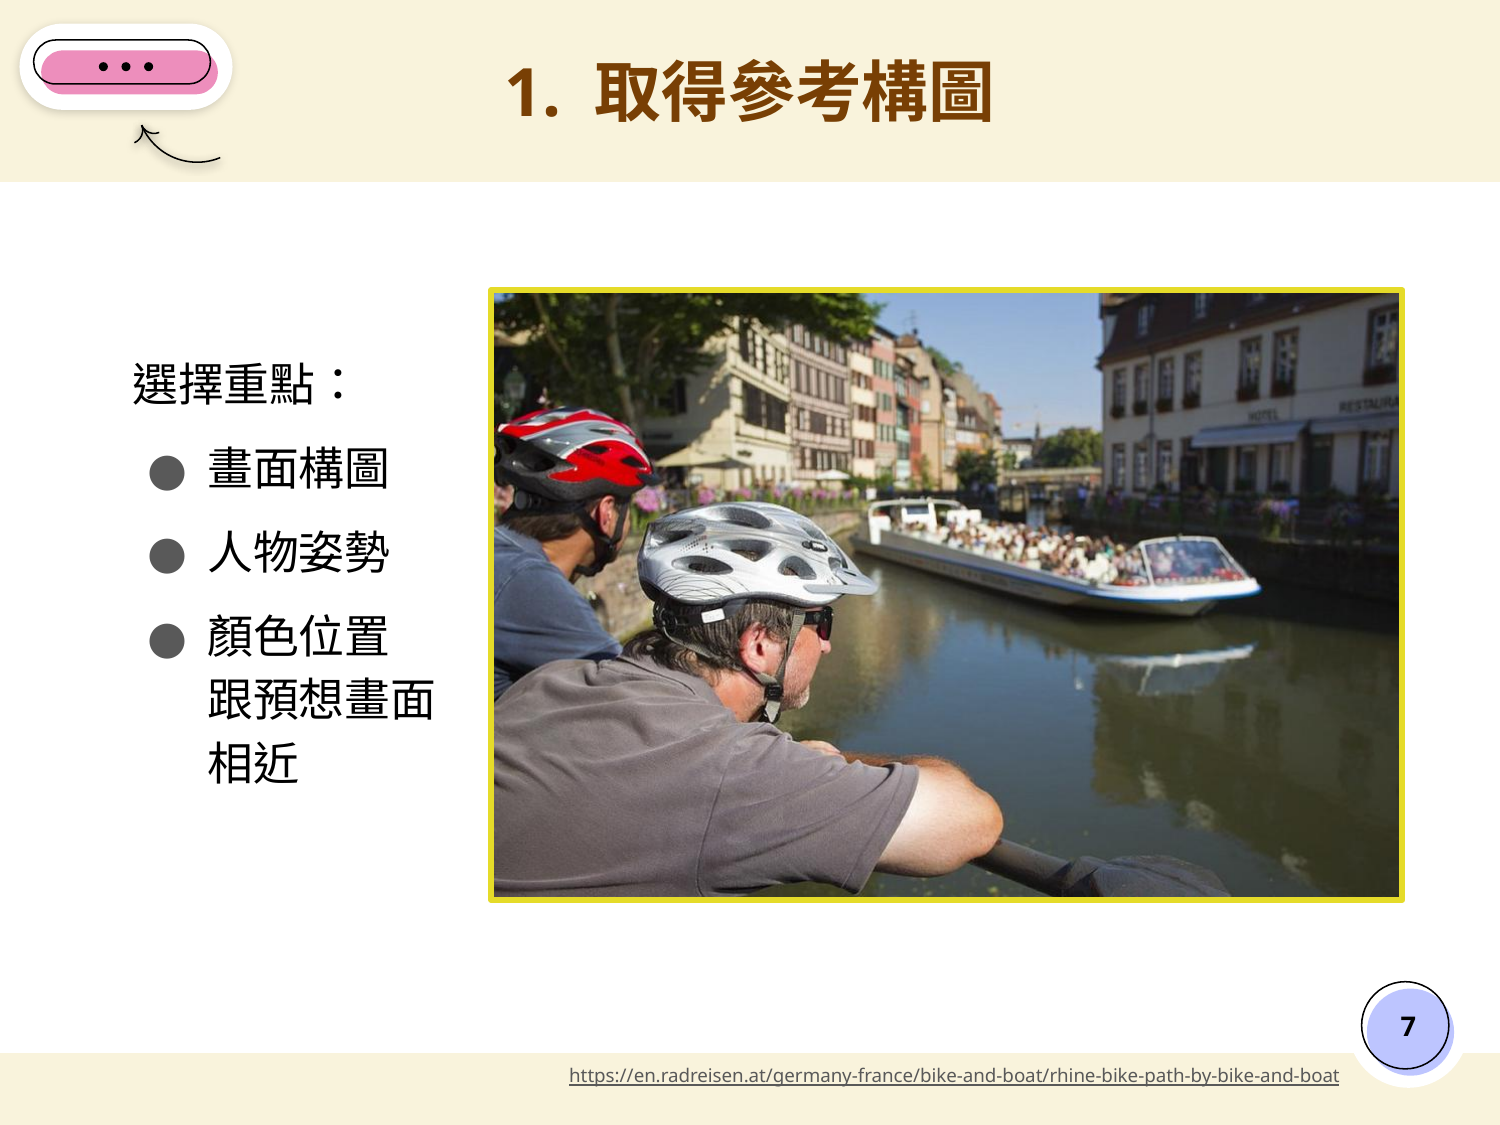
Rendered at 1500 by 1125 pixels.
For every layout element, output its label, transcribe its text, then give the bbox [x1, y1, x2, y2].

slide_number ‹#› [1363, 984, 1454, 1071]
title 1. 取得參考構圖 [232, 23, 1268, 171]
list 選擇重點： 畫面構圖 人物姿勢 顏色位置 跟預想畫面 相近 [117, 220, 603, 1001]
list https://en.radreisen.at/germany-france/bike-and-boat/rhine-bike-path-by-bike-and-boat [308, 1055, 1344, 1098]
picture [493, 293, 1400, 897]
